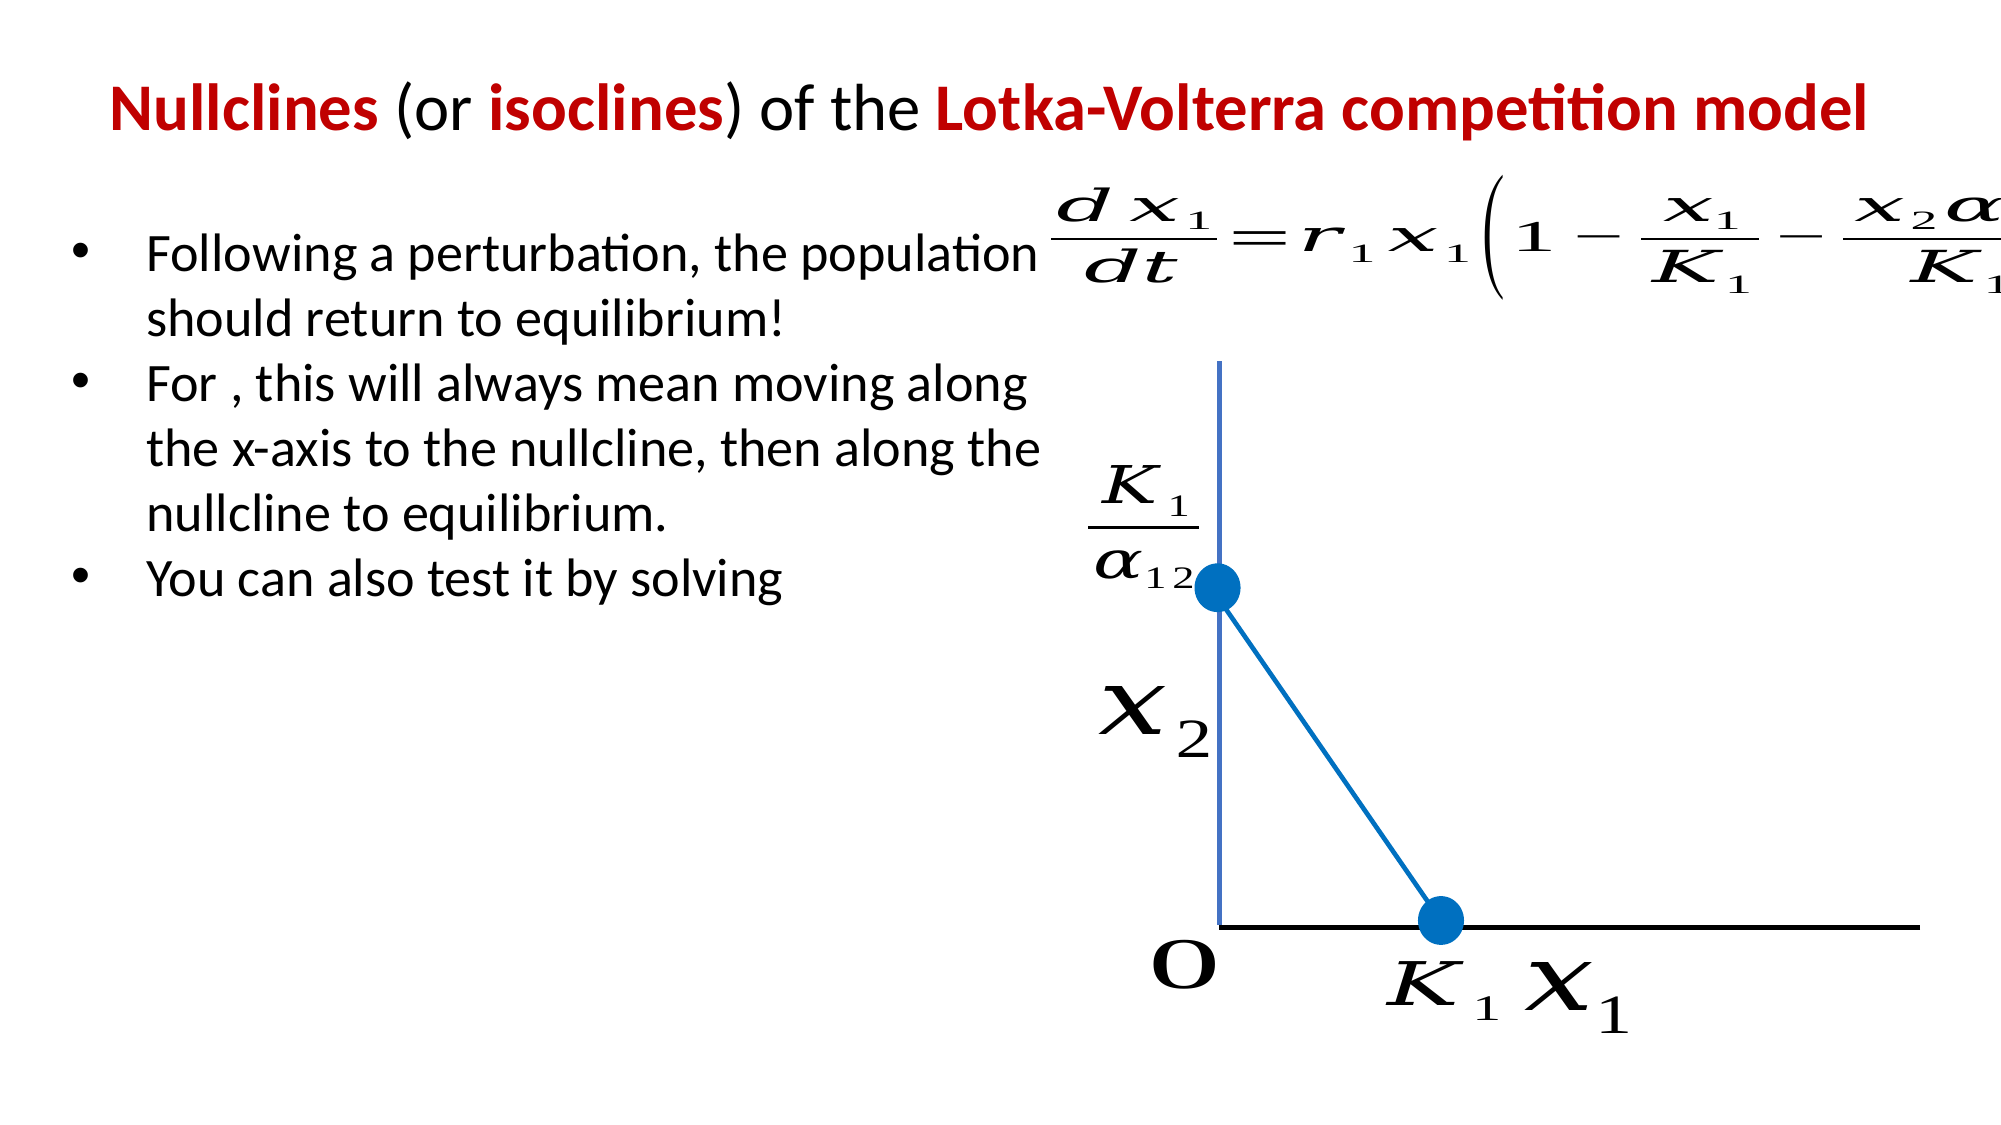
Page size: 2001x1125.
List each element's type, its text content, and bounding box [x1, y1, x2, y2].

text_box [1220, 562, 1242, 584]
text_box [1416, 895, 1466, 927]
text_box [1193, 562, 1219, 612]
text_box [1418, 928, 1464, 946]
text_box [1208, 584, 1441, 921]
text_box Nullclines (or isoclines) of the Lotka-Volterra competition model [74, 56, 1921, 152]
